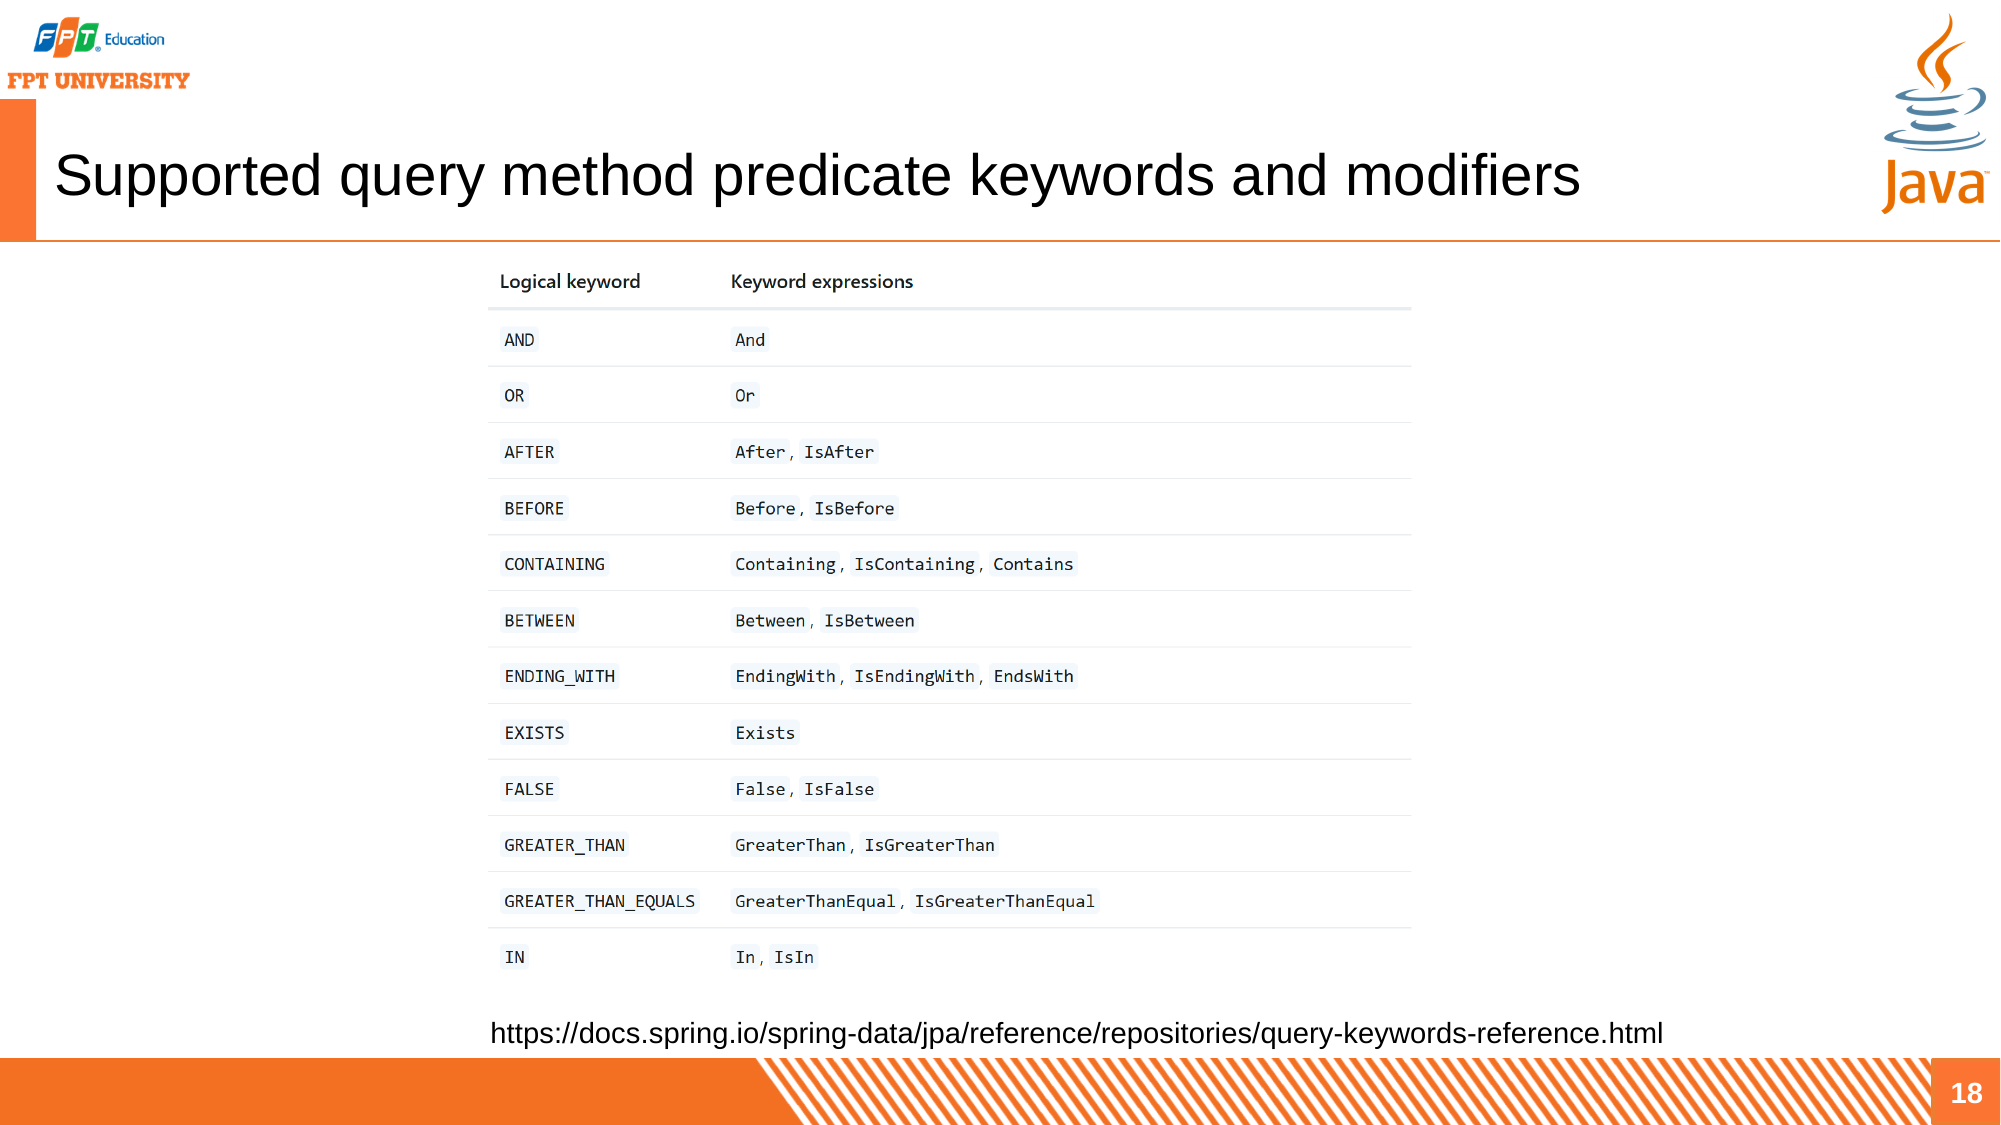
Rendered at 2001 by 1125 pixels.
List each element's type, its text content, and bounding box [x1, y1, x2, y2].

picture [0, 2, 197, 99]
title Supported query method predicate keywords and modifiers [39, 123, 1872, 230]
slide_number 18 [1933, 1059, 2000, 1124]
text_box https://docs.spring.io/spring-data/jpa/reference/repositories/query-keywords-reference.html [475, 1007, 1768, 1057]
picture [1868, 4, 2000, 226]
picture [475, 254, 1538, 982]
picture [0, 1058, 1934, 1125]
